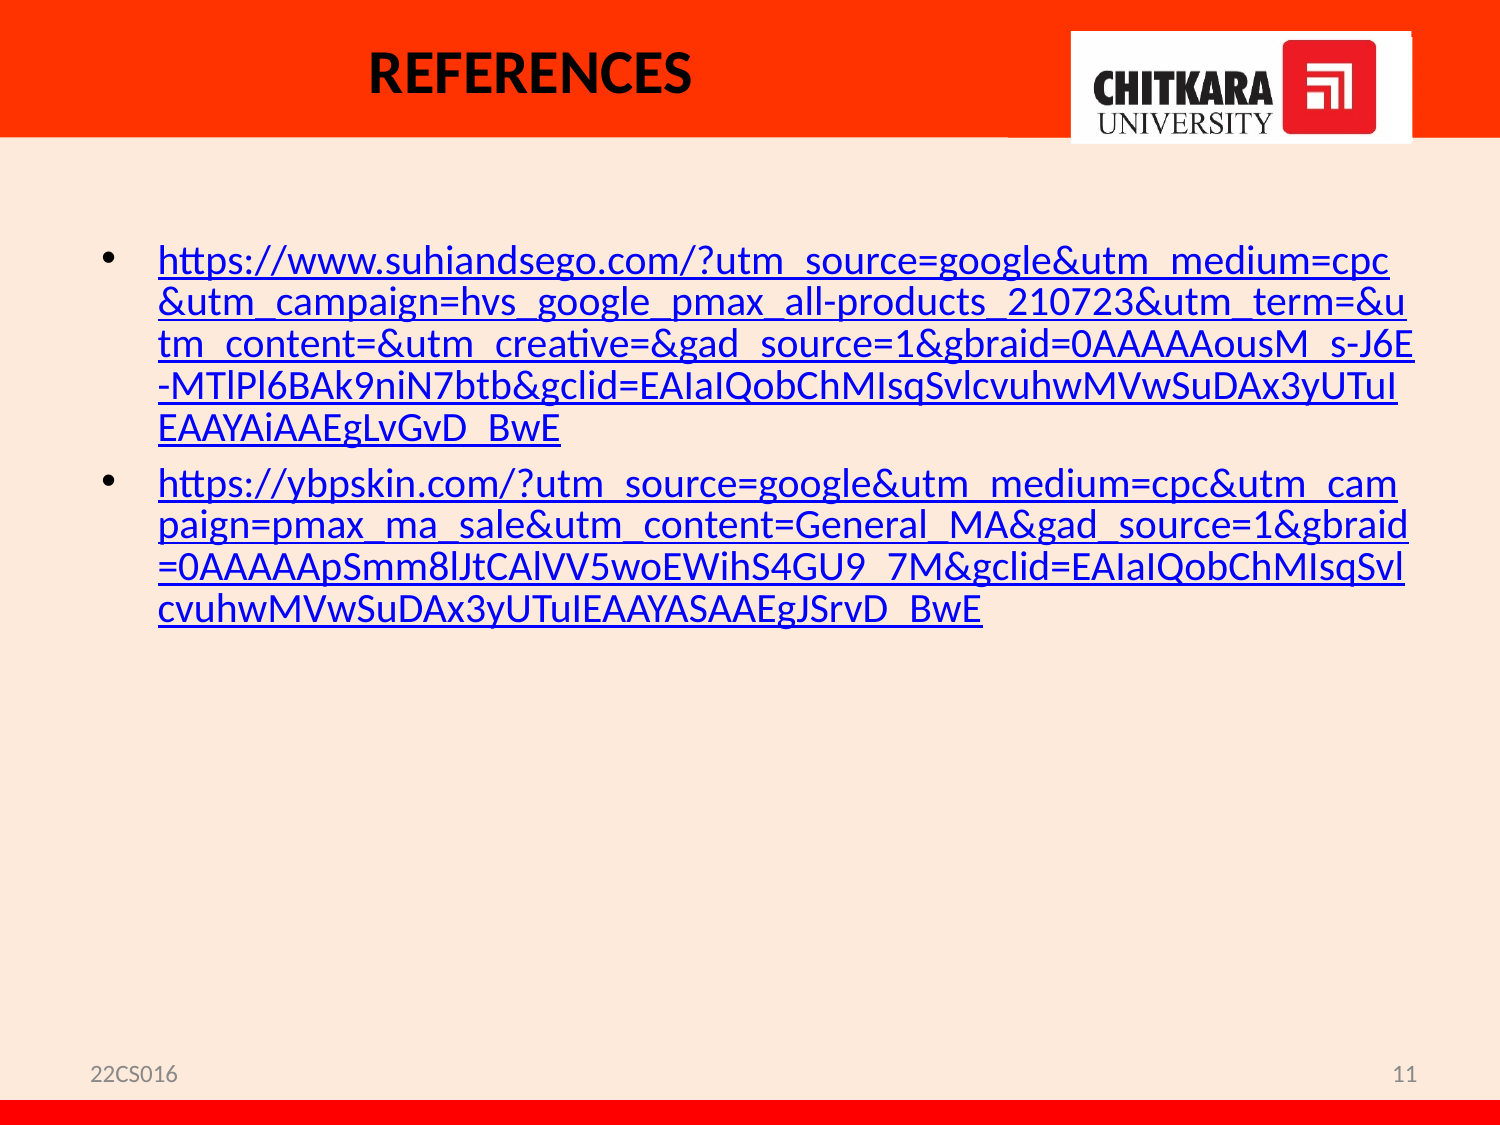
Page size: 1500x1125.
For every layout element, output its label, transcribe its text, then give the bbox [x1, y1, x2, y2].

picture [1074, 37, 1391, 138]
title REFERENCES [0, 0, 1063, 138]
text_box 22CS016 [82, 1050, 418, 1096]
slide_number 11 [1382, 1051, 1426, 1094]
list https://www.suhiandsego.com/?utm_source=google&utm_medium=cpc&utm_campaign=hvs_google_pmax_all-products_210723&utm_term=&utm_content=&utm_creative=&gad_source=1&gbraid=0AAAAAousM_s-J6E-MTlPl6BAk9niN7btb&gclid=EAIaIQobChMIsqSvlcvuhwMVwSuDAx3yUTuIEAAYAiAAEgLvGvD_BwE https://ybpskin.com/?utm_source=google&utm_medium=cpc&utm_campaign=pmax_ma_sale&utm_content=General_MA&gad_source=1&gbraid=0AAAAApSmm8lJtCAlVV5woEWihS4GU9_7M&gclid=EAIaIQobChMIsqSvlcvuhwMVwSuDAx3yUTuIEAAYASAAEgJSrvD_BwE [74, 224, 1426, 968]
